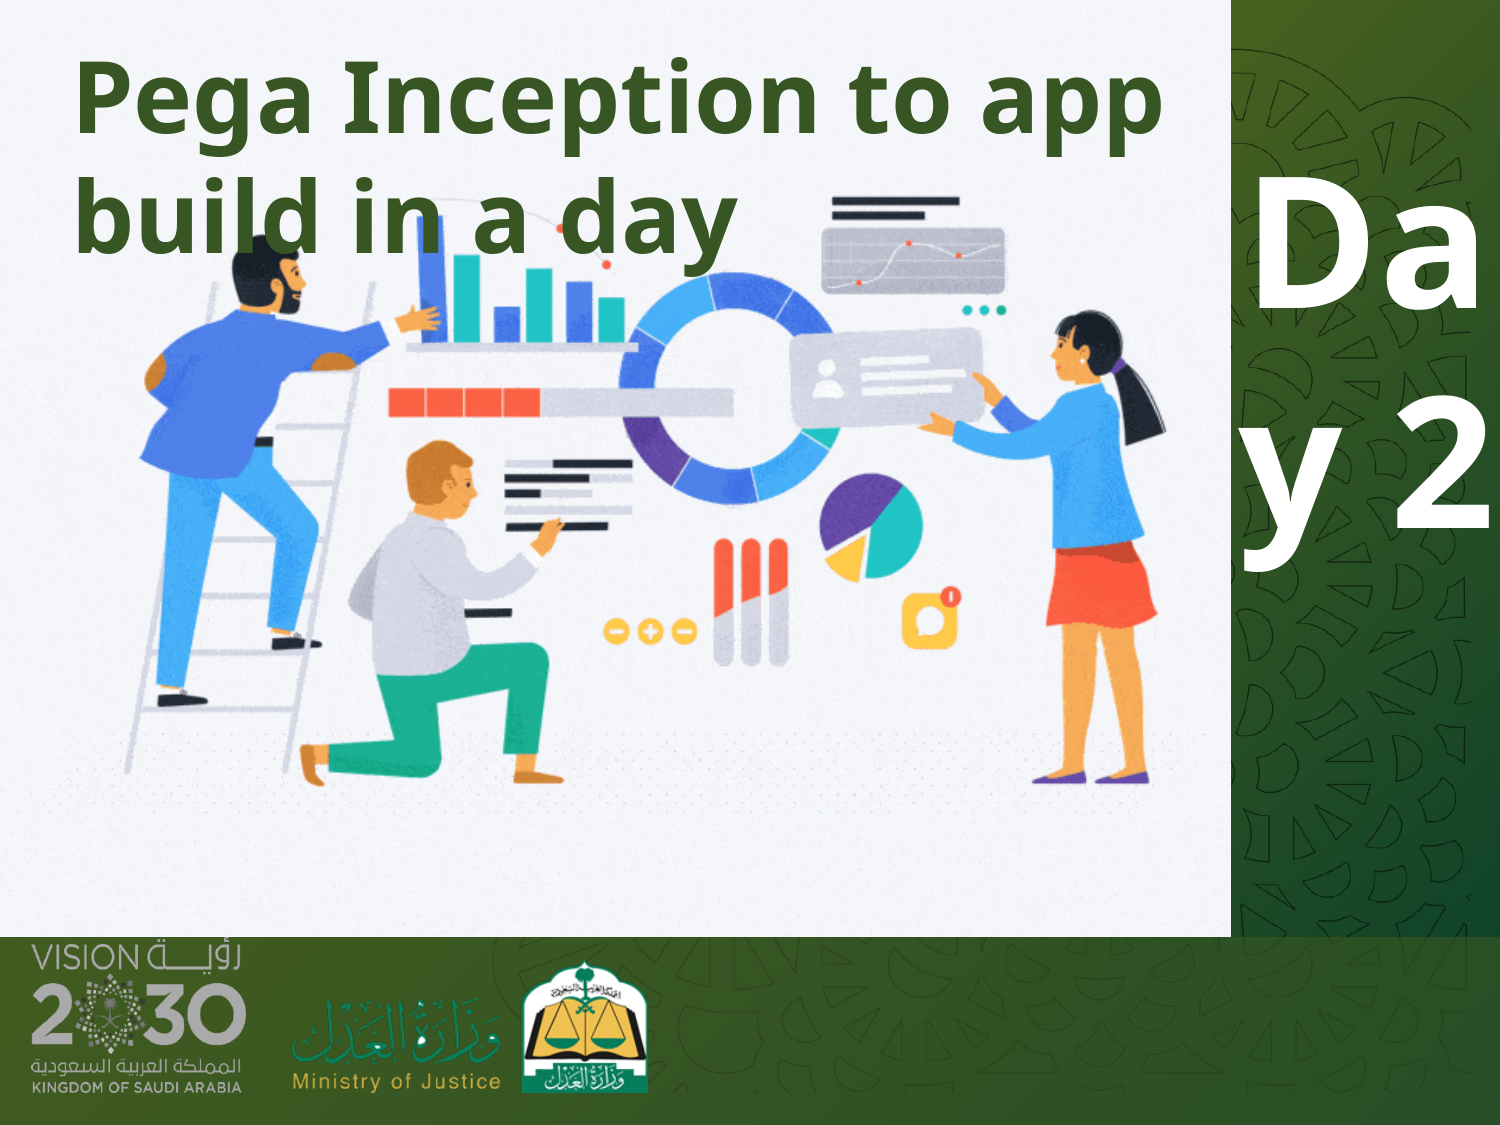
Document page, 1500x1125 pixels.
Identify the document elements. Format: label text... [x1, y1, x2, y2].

text_box [0, 936, 1500, 1125]
text_box [1231, 573, 1472, 936]
text_box Day 2 [1231, 118, 1500, 573]
text_box [1231, 0, 1472, 118]
picture [292, 959, 648, 1093]
picture [0, 0, 1231, 1093]
